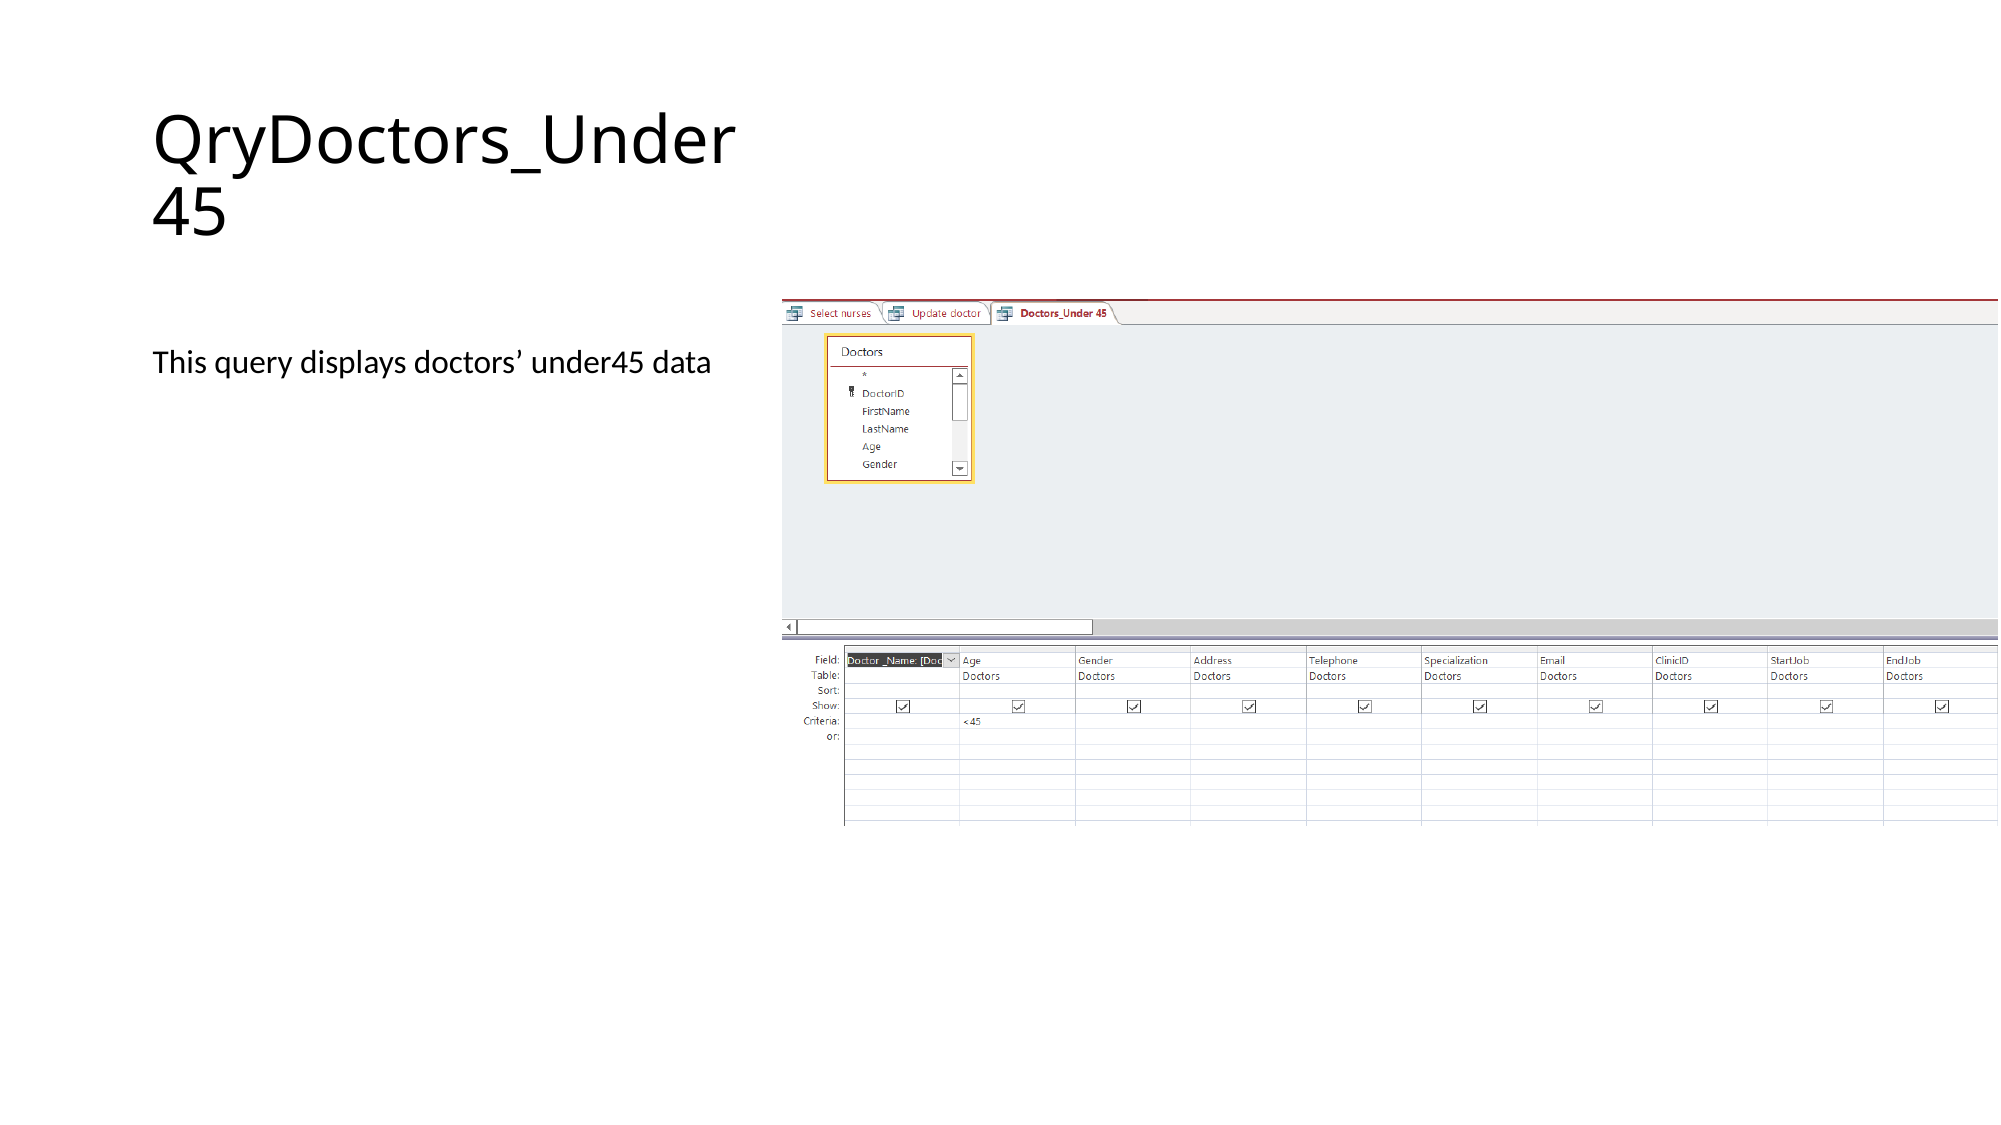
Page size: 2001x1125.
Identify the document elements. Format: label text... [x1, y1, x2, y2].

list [782, 299, 1998, 826]
title QryDoctors_Under45 [137, 75, 783, 337]
list This query displays doctors’ under45 data [137, 337, 783, 963]
